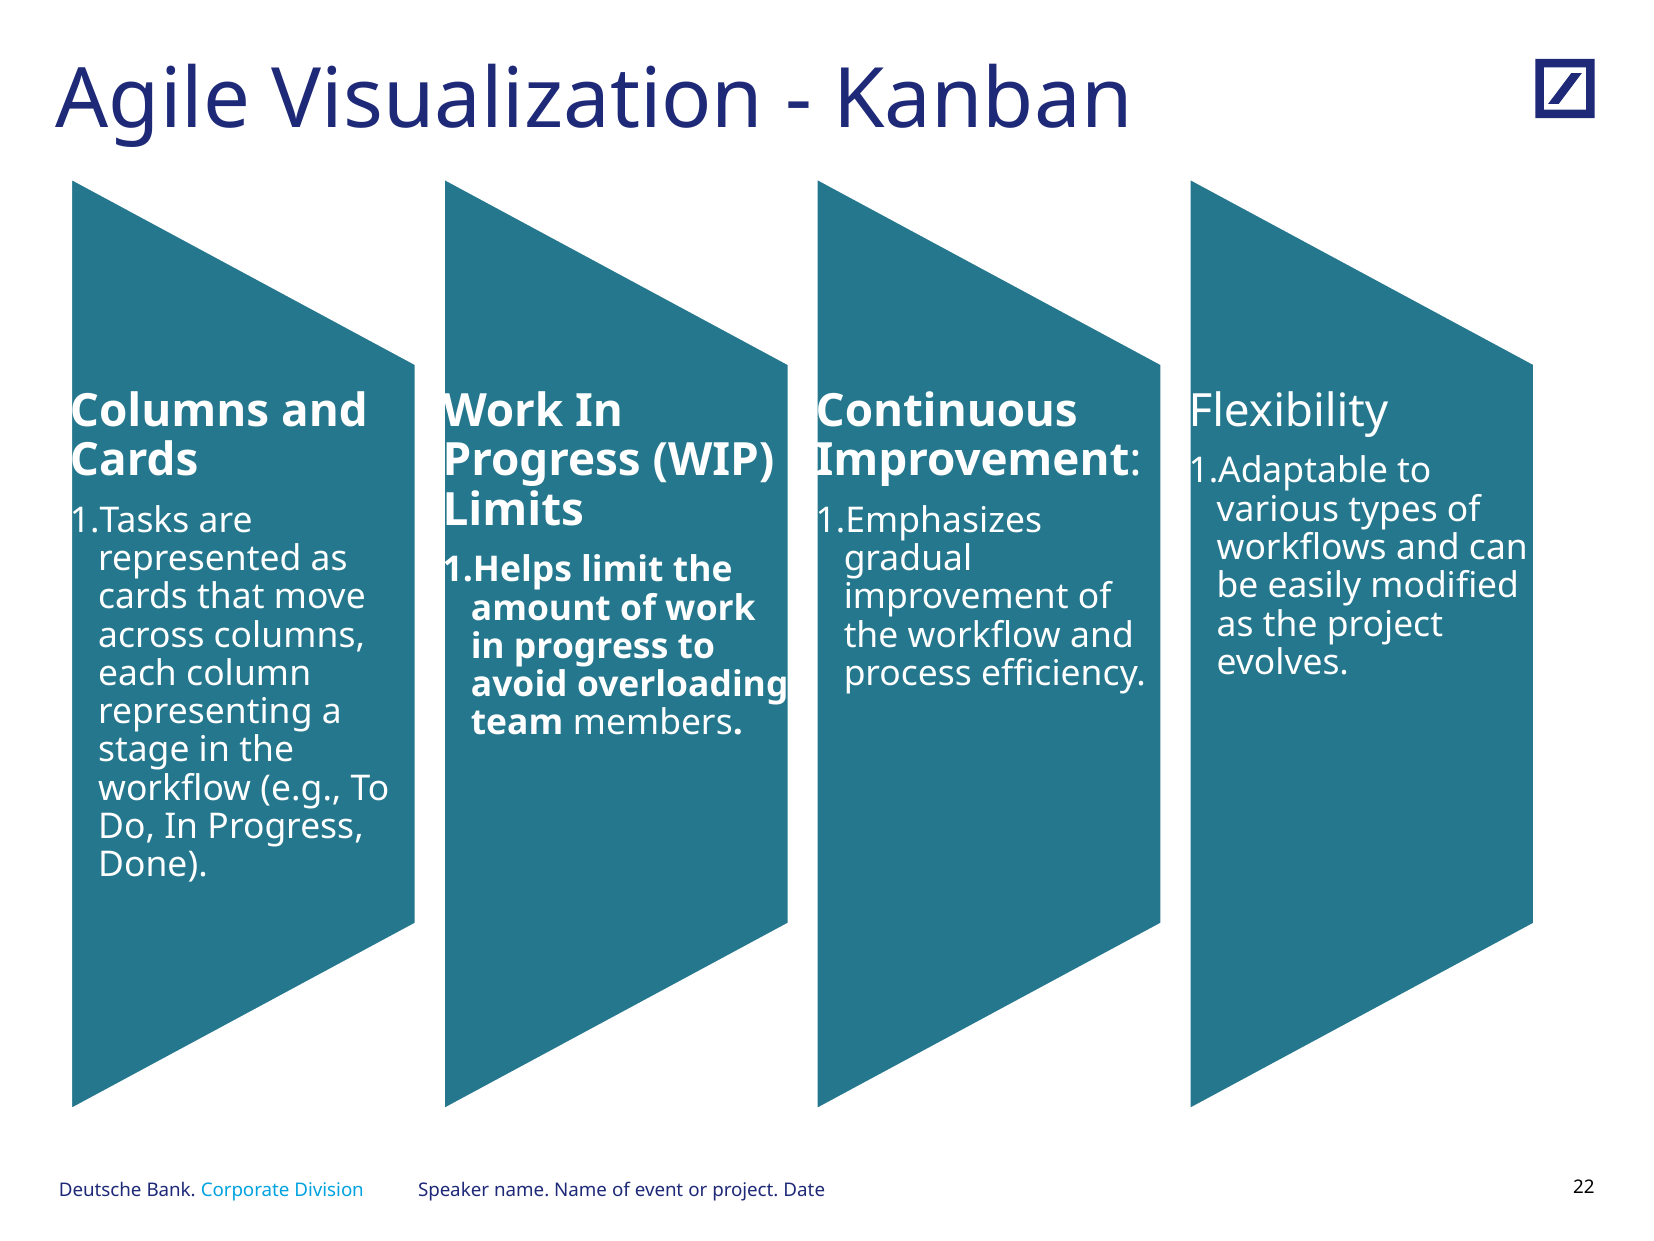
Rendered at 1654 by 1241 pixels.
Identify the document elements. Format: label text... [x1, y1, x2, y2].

footer Speaker name. Name of event or project. Date [418, 1181, 1228, 1211]
slide_number 21 [1535, 1181, 1595, 1211]
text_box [69, 176, 1536, 1112]
title Agile Visualization - Kanban [55, 55, 1477, 148]
